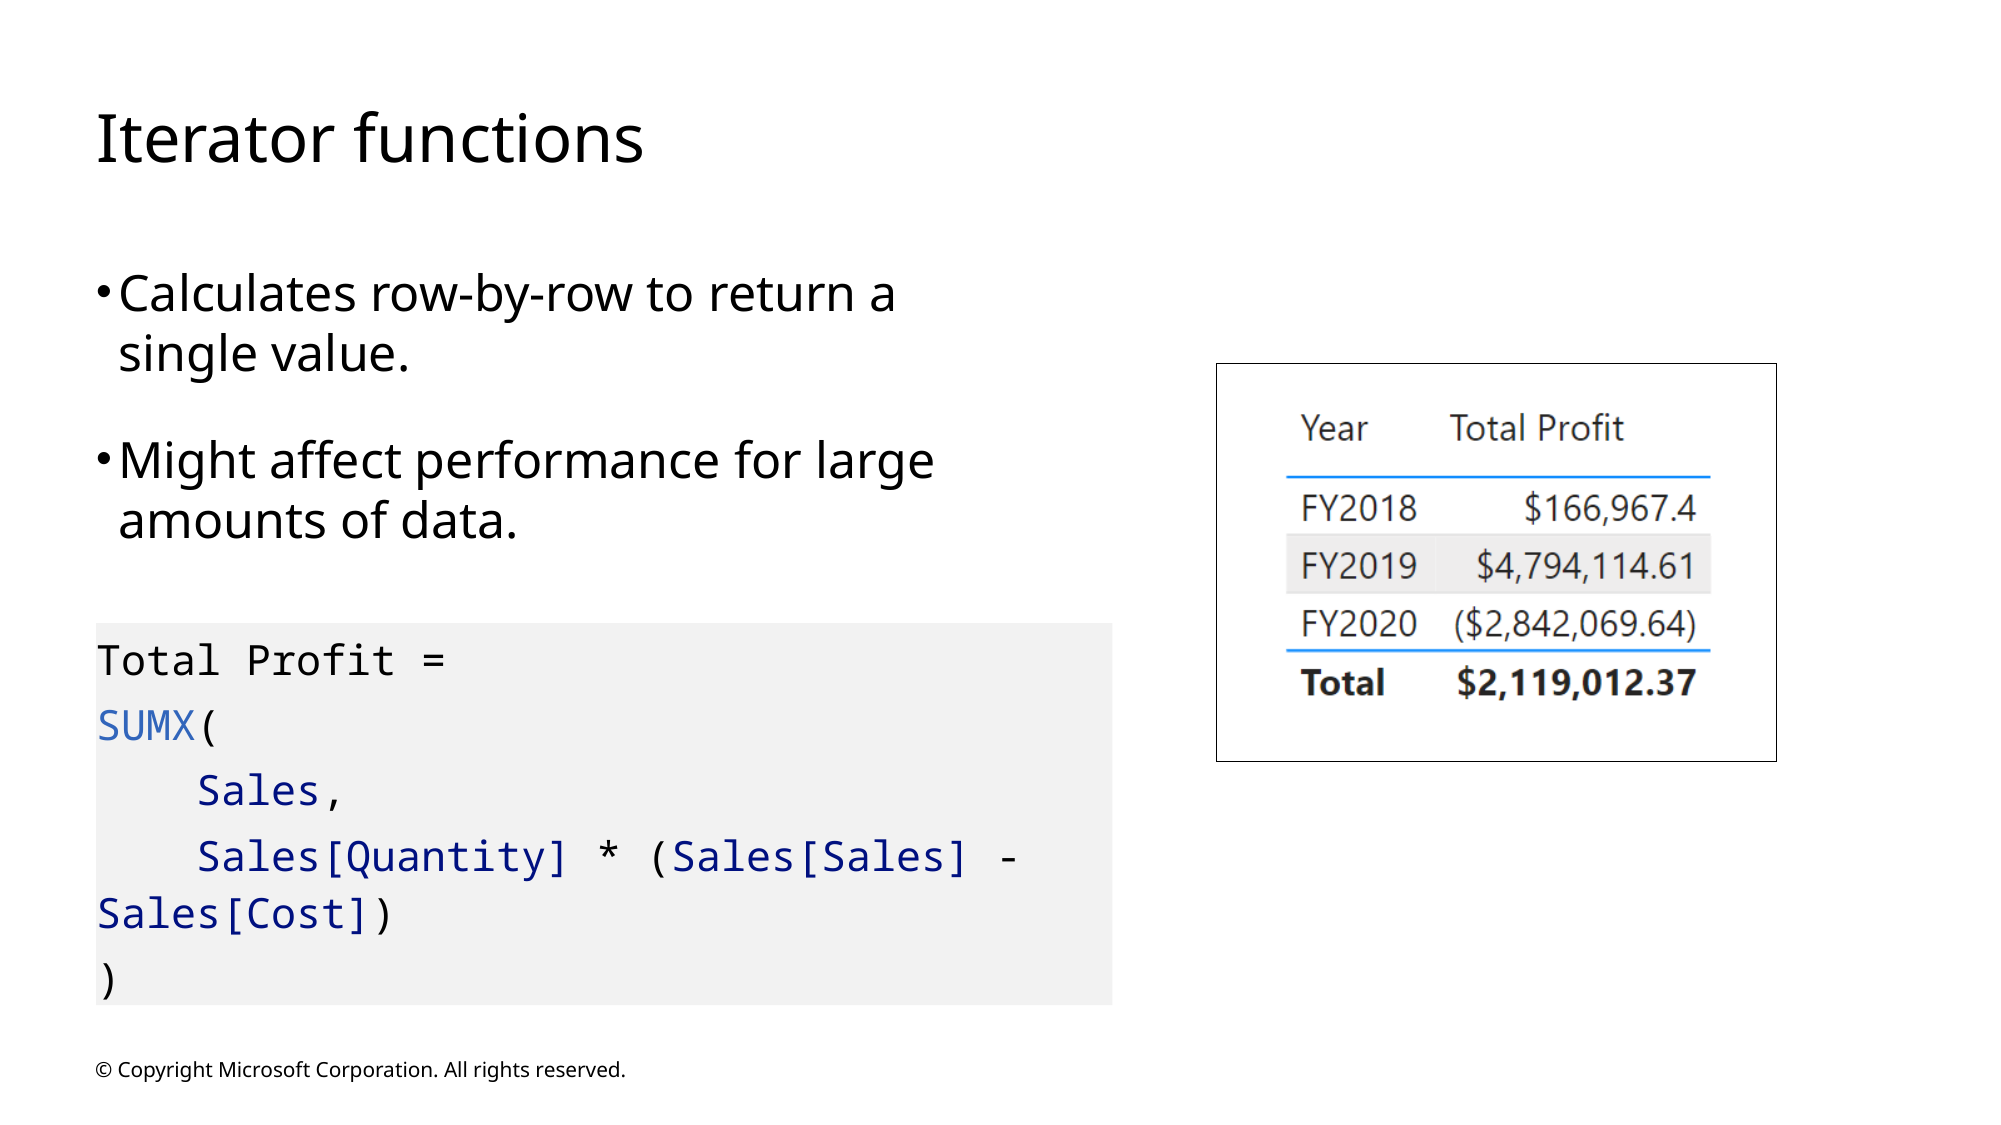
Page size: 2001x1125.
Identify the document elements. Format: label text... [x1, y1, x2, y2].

list Calculates row-by-row to return a single value. Might affect performance for large amounts of data. [96, 260, 953, 554]
list Total Profit = SUMX( Sales, Sales[Quantity] * (Sales[Sales] - Sales[Cost]) ) [96, 623, 1113, 1006]
picture [1215, 363, 1777, 762]
title Iterator functions [96, 96, 1903, 177]
